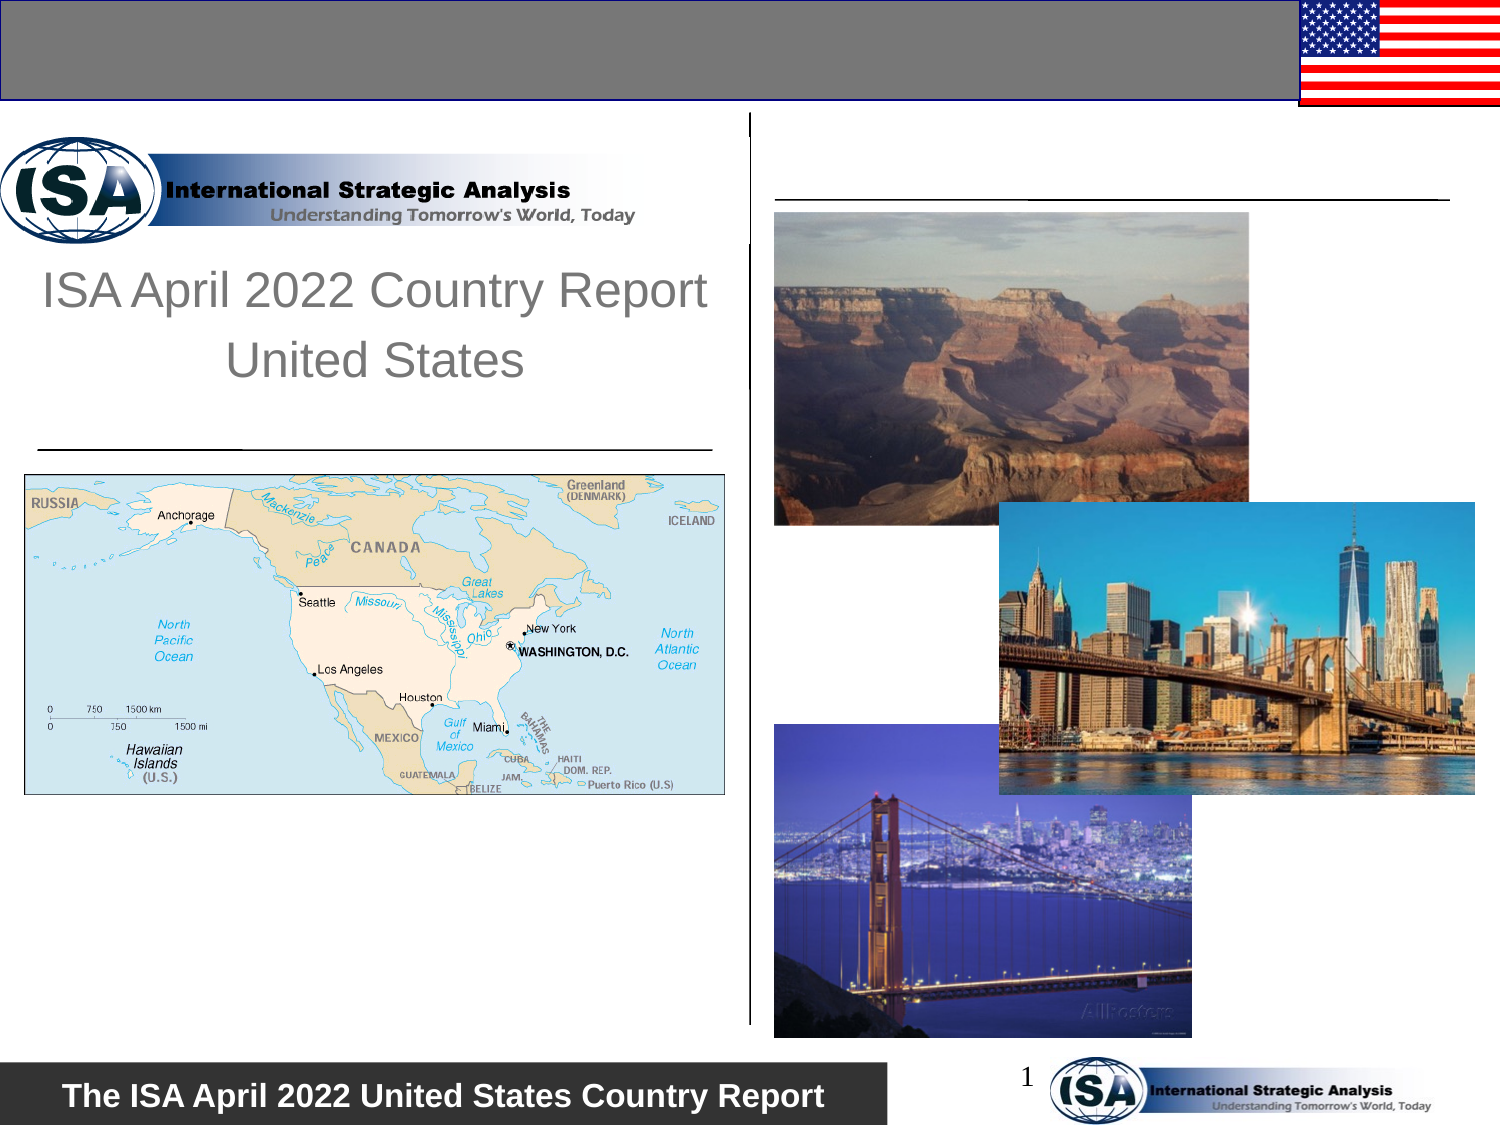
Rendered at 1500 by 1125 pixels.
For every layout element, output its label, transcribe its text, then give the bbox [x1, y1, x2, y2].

picture [24, 474, 726, 795]
text_box ISA April 2022 Country Report United States [24, 252, 725, 395]
picture [0, 137, 751, 244]
picture [774, 212, 1476, 1038]
slide_number 1 [737, 1049, 1051, 1125]
picture [1051, 1057, 1500, 1125]
text_box [0, 0, 1300, 100]
picture [1300, 0, 1500, 105]
